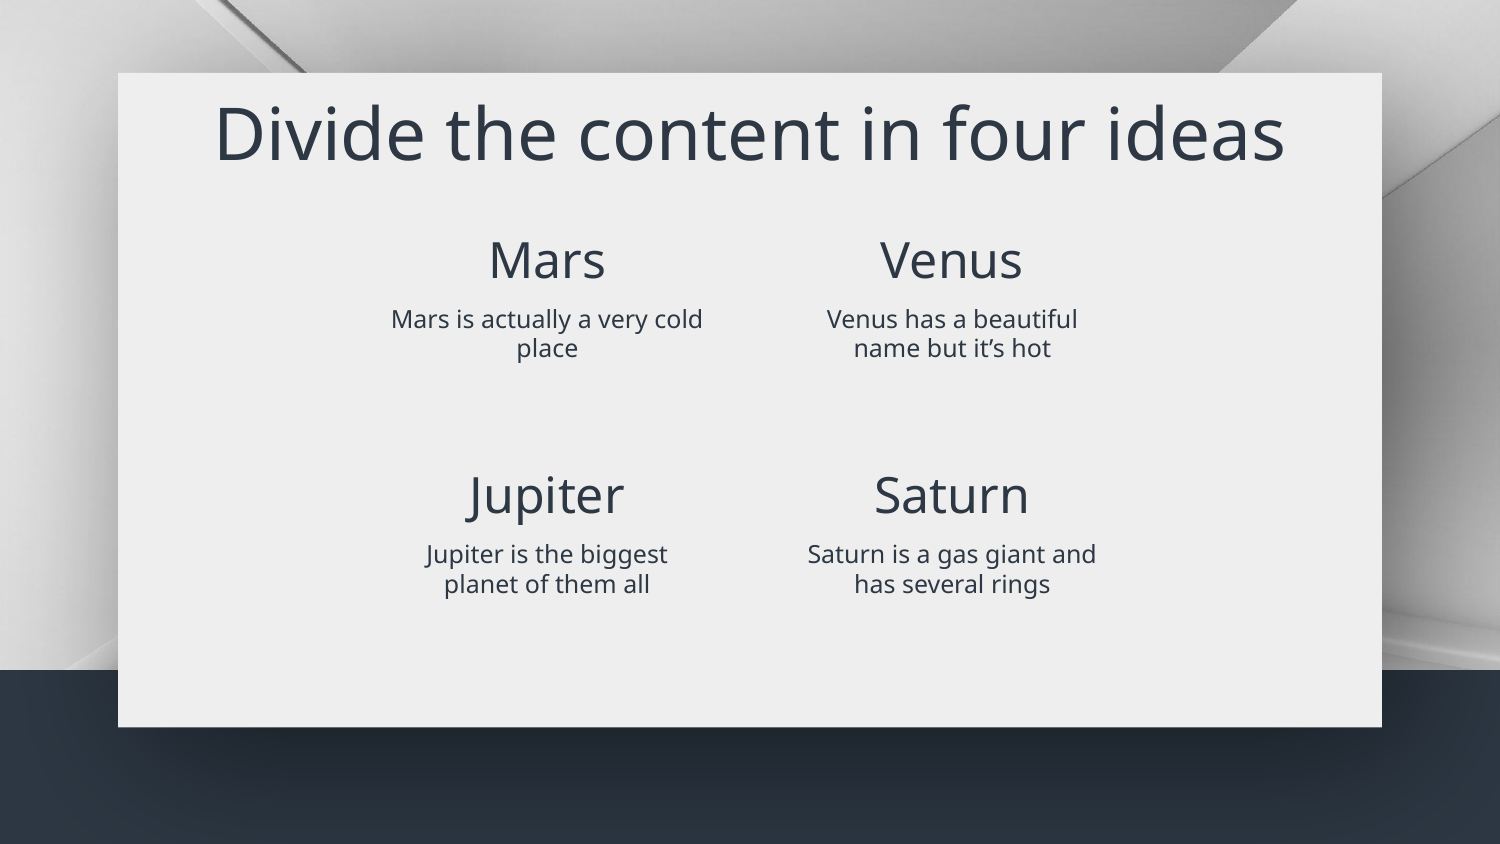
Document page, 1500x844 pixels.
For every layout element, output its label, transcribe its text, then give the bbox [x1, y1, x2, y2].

subtitle Saturn [779, 476, 1126, 539]
subtitle Jupiter [374, 476, 721, 539]
subtitle Jupiter is the biggest planet of them all [374, 539, 721, 633]
picture [0, 0, 1500, 670]
subtitle Mars [374, 241, 721, 304]
subtitle Mars is actually a very cold place [374, 304, 721, 398]
subtitle Saturn is a gas giant and has several rings [779, 539, 1126, 633]
title Divide the content in four ideas [118, 72, 1382, 167]
subtitle Venus has a beautiful name but it’s hot [779, 304, 1126, 398]
subtitle Venus [779, 241, 1126, 304]
text_box [118, 167, 1382, 728]
